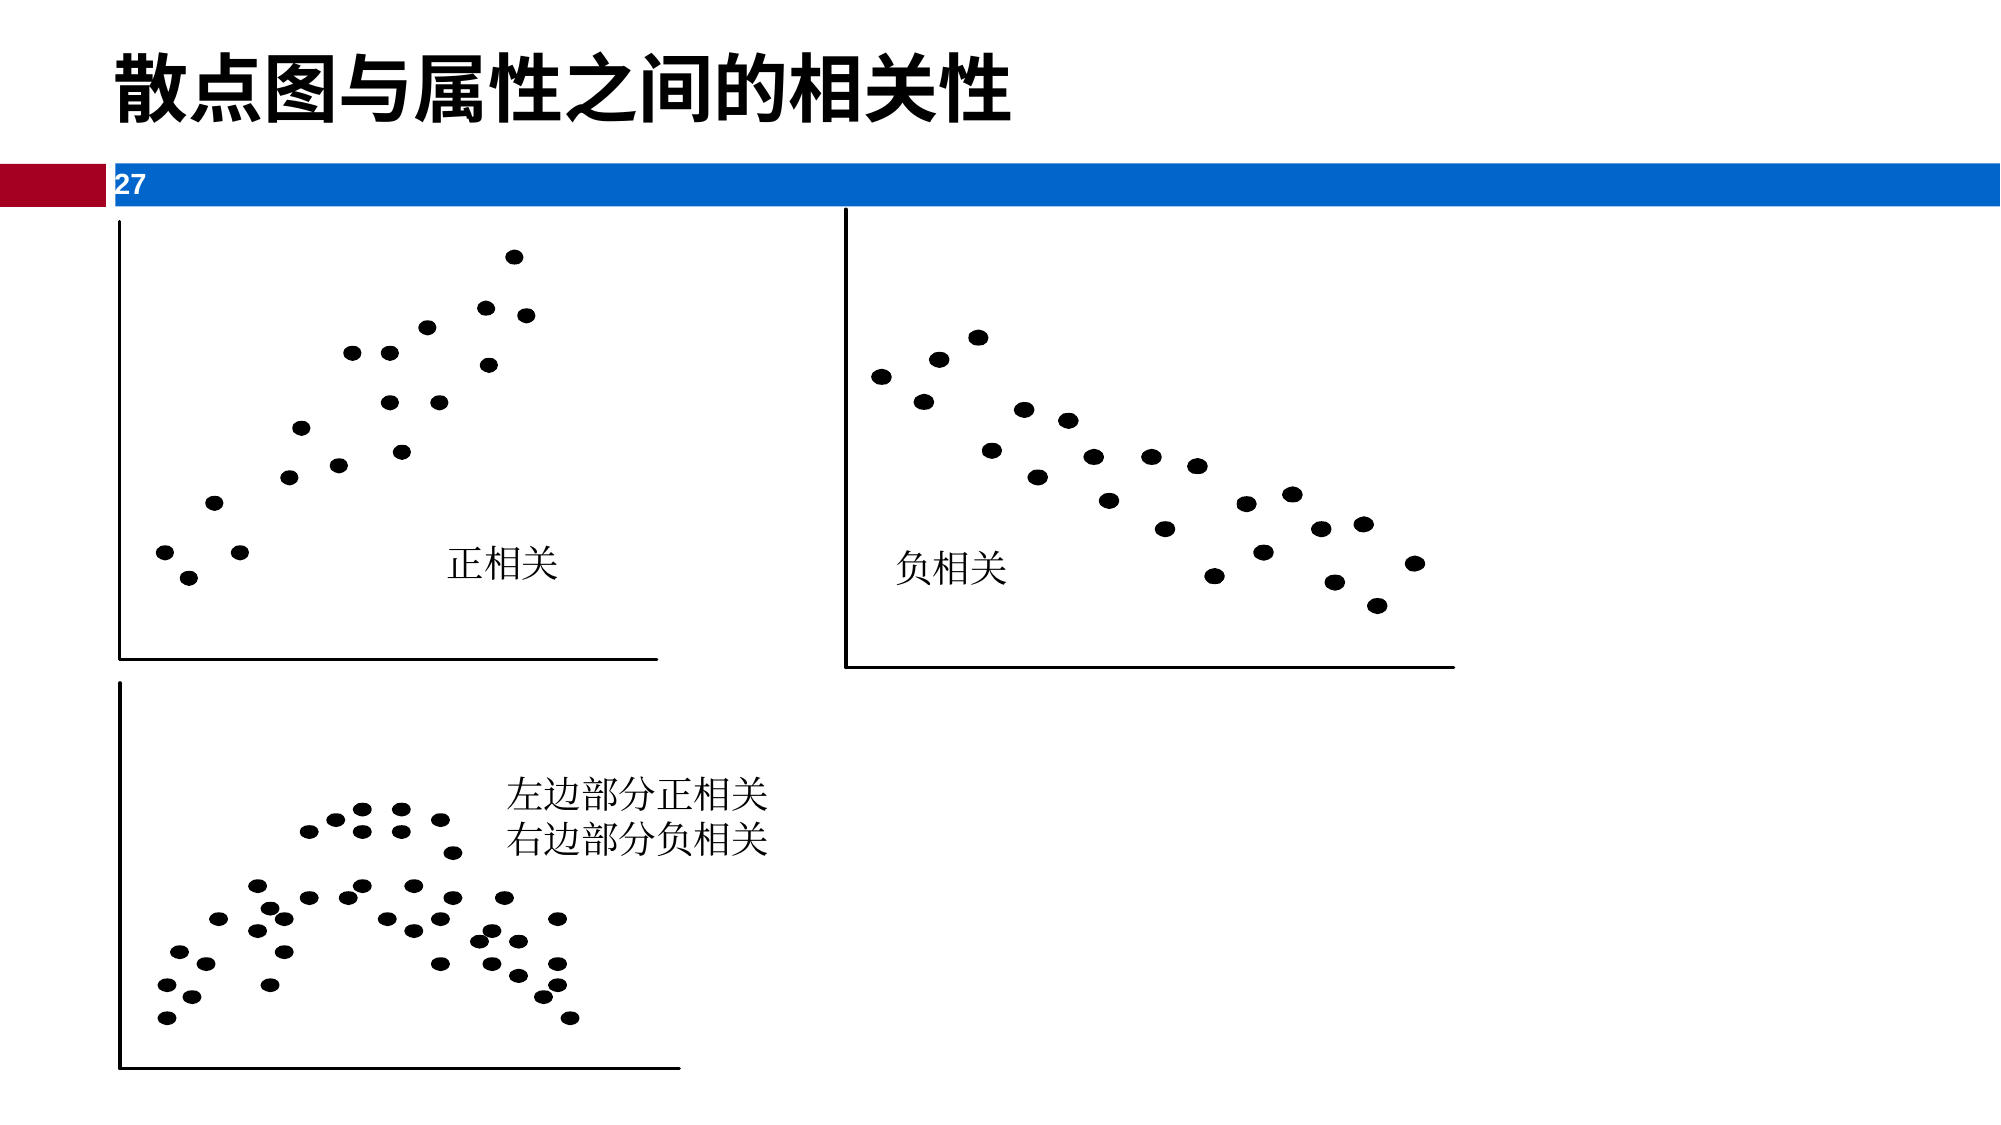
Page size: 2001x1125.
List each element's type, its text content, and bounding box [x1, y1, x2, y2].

picture [112, 212, 665, 667]
picture [837, 199, 1463, 676]
picture [112, 674, 688, 1076]
text_box 散点图与属性之间的相关性 [98, 15, 1529, 158]
text_box 左边部分正相关 右边部分负相关 [691, 763, 784, 868]
